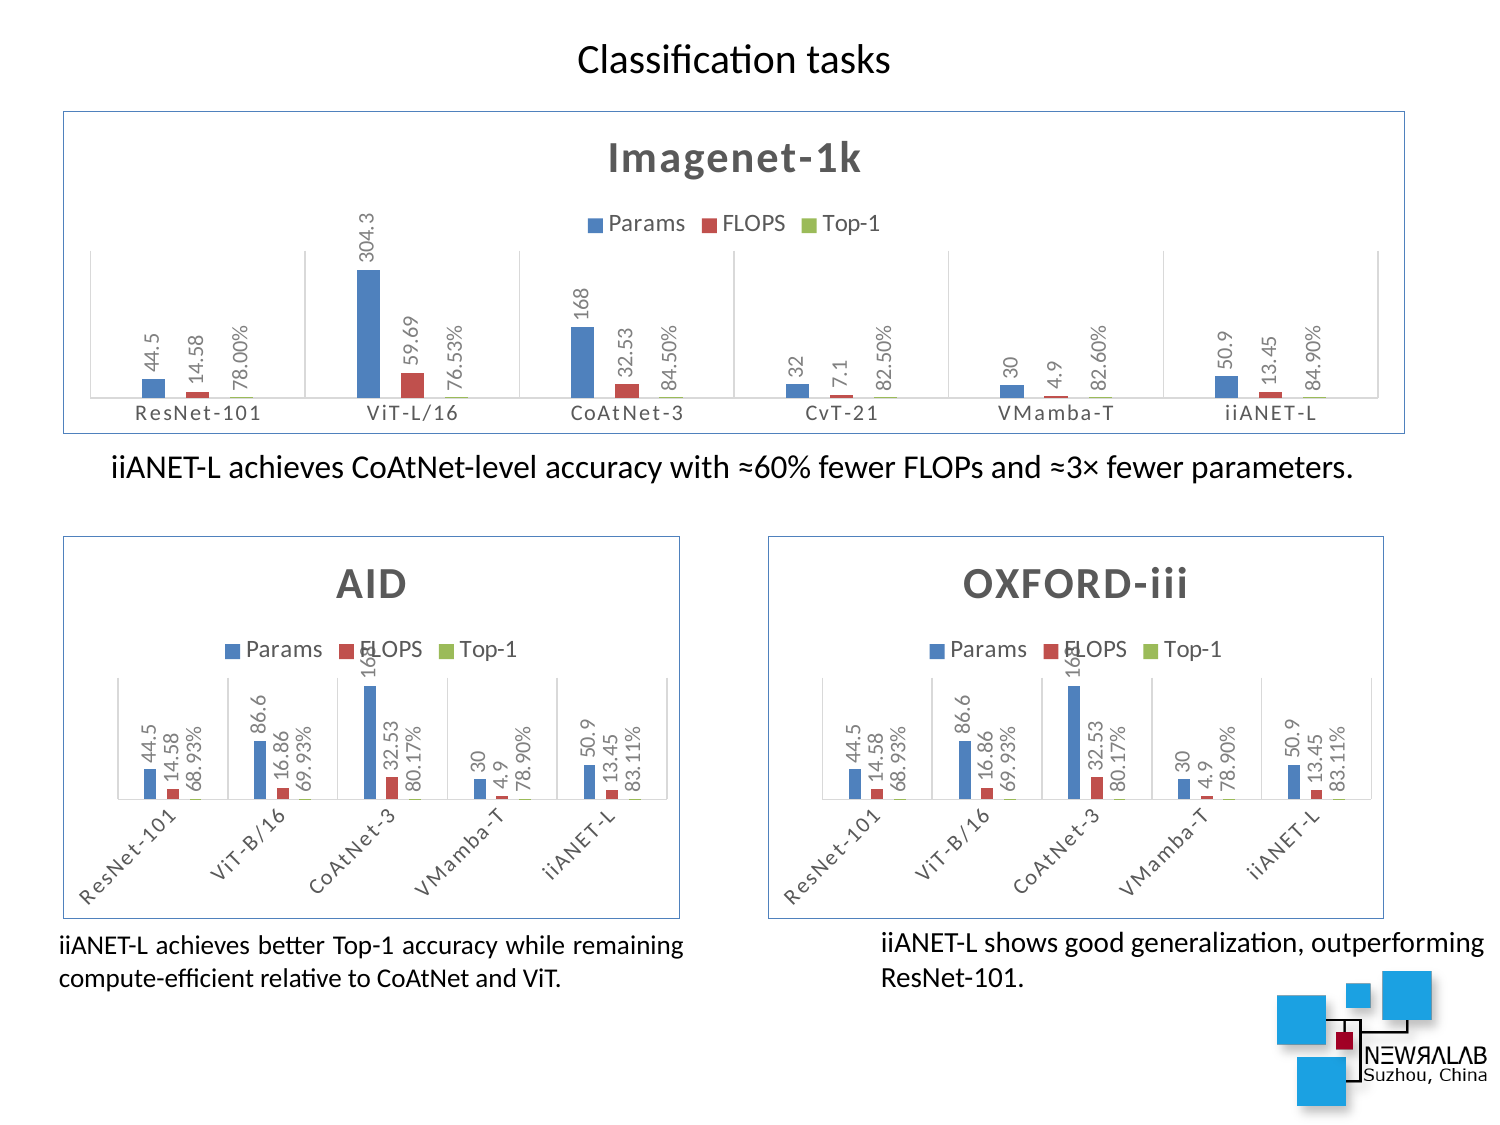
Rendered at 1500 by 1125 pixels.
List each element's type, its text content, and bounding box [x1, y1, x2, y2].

text_box iiANET-L achieves CoAtNet-level accuracy with ≈60% fewer FLOPs and ≈3× fewer parameters. [83, 441, 1384, 493]
title Classification tasks [59, 1, 1410, 112]
chart [63, 111, 1406, 434]
chart [767, 536, 1384, 919]
text_box iiANET-L achieves better Top-1 accuracy while remaining compute-efficient relative to CoAtNet and ViT. [43, 920, 699, 1001]
text_box iiANET-L shows good generalization, outperforming ResNet-101. [866, 915, 1500, 1001]
chart [63, 536, 680, 919]
picture [1267, 960, 1500, 1125]
